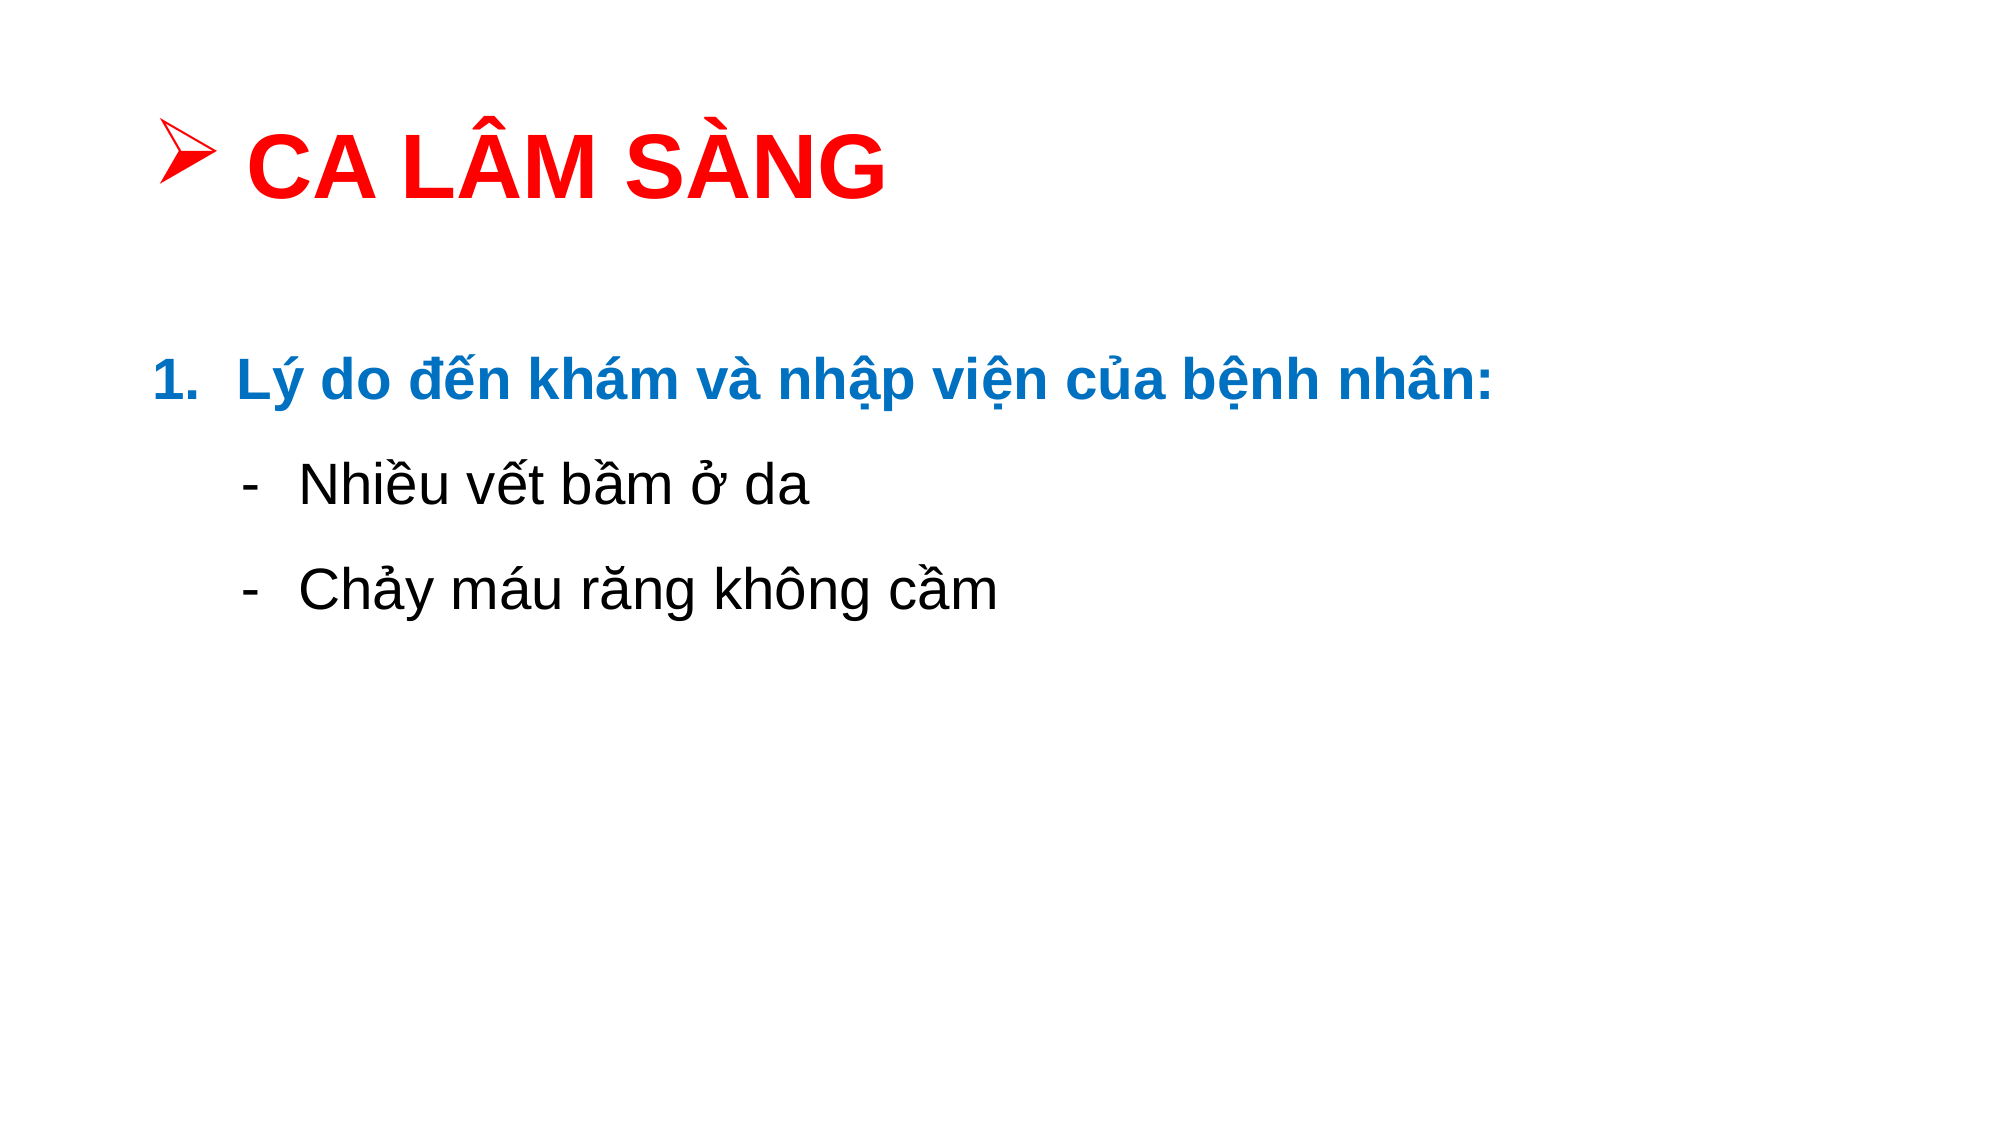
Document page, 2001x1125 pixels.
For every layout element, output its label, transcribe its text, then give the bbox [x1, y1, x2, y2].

list Lý do đến khám và nhập viện của bệnh nhân: Nhiều vết bầm ở da Chảy máu răng không cầm [137, 299, 1863, 1014]
title CA LÂM SÀNG [137, 59, 1863, 278]
